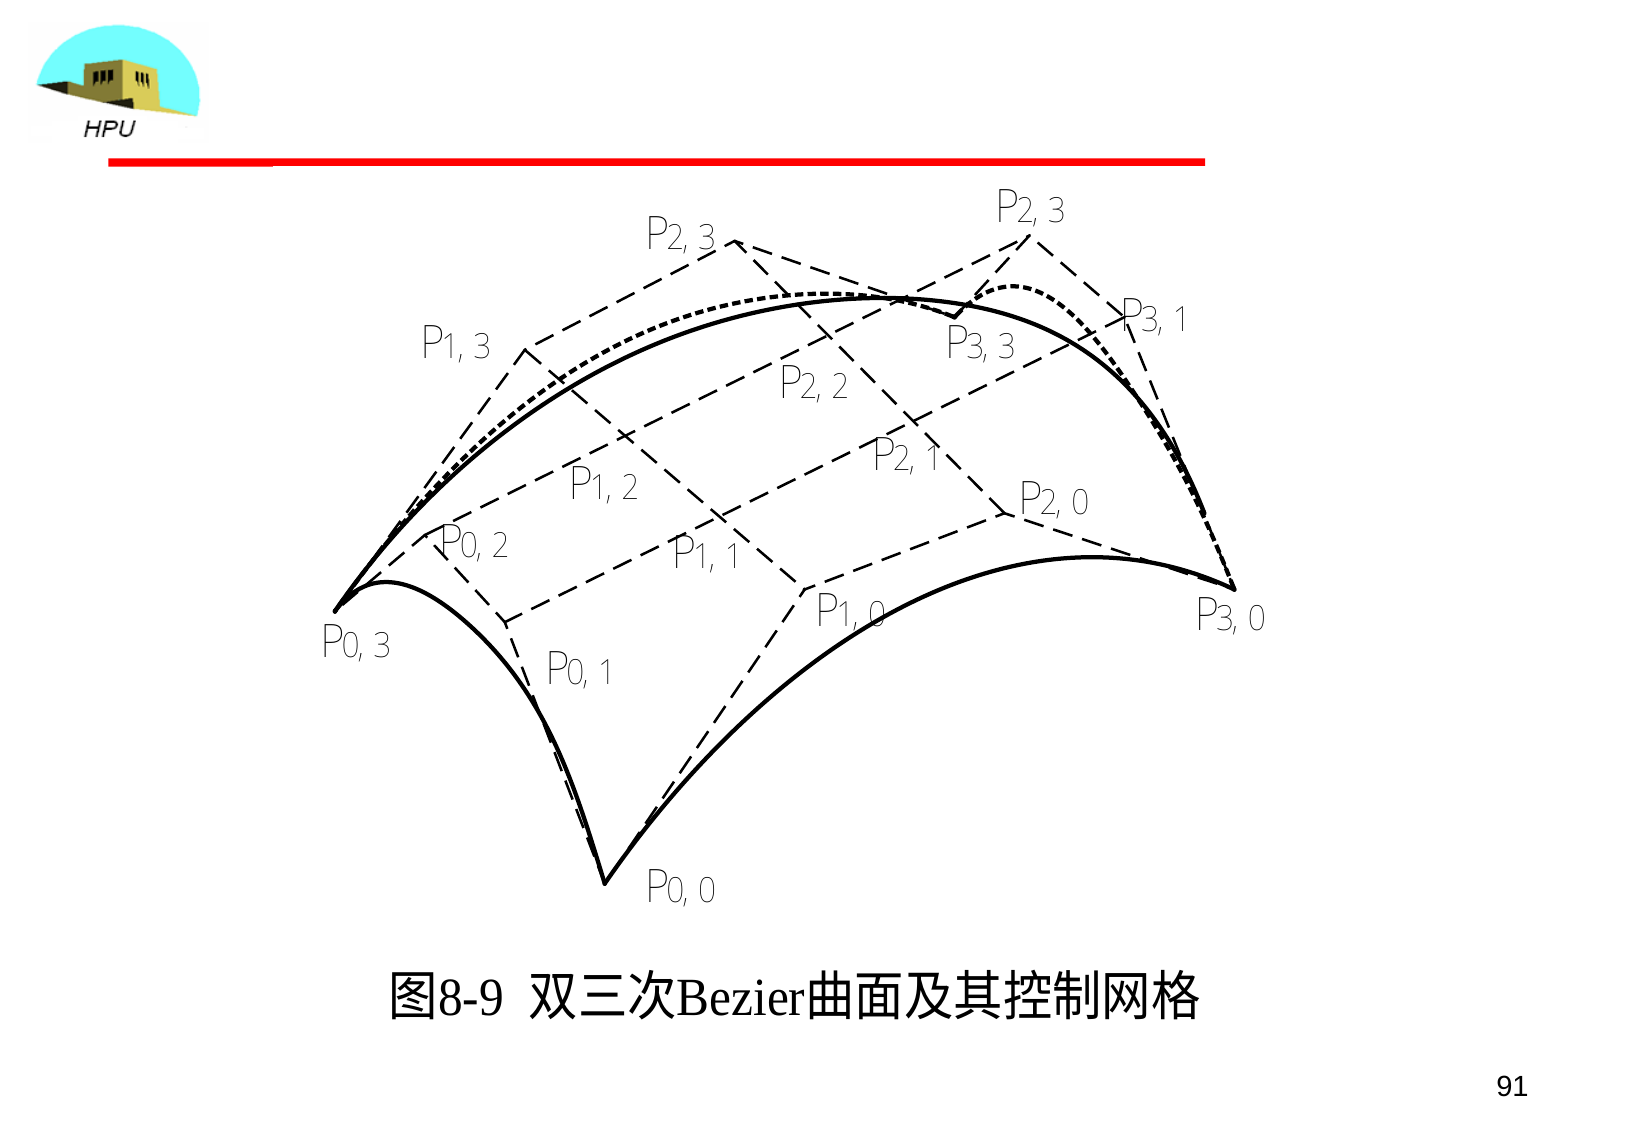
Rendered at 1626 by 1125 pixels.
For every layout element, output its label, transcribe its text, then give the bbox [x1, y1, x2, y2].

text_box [273, 166, 1312, 1033]
slide_number 91 [1164, 1059, 1544, 1113]
picture [27, 21, 217, 150]
